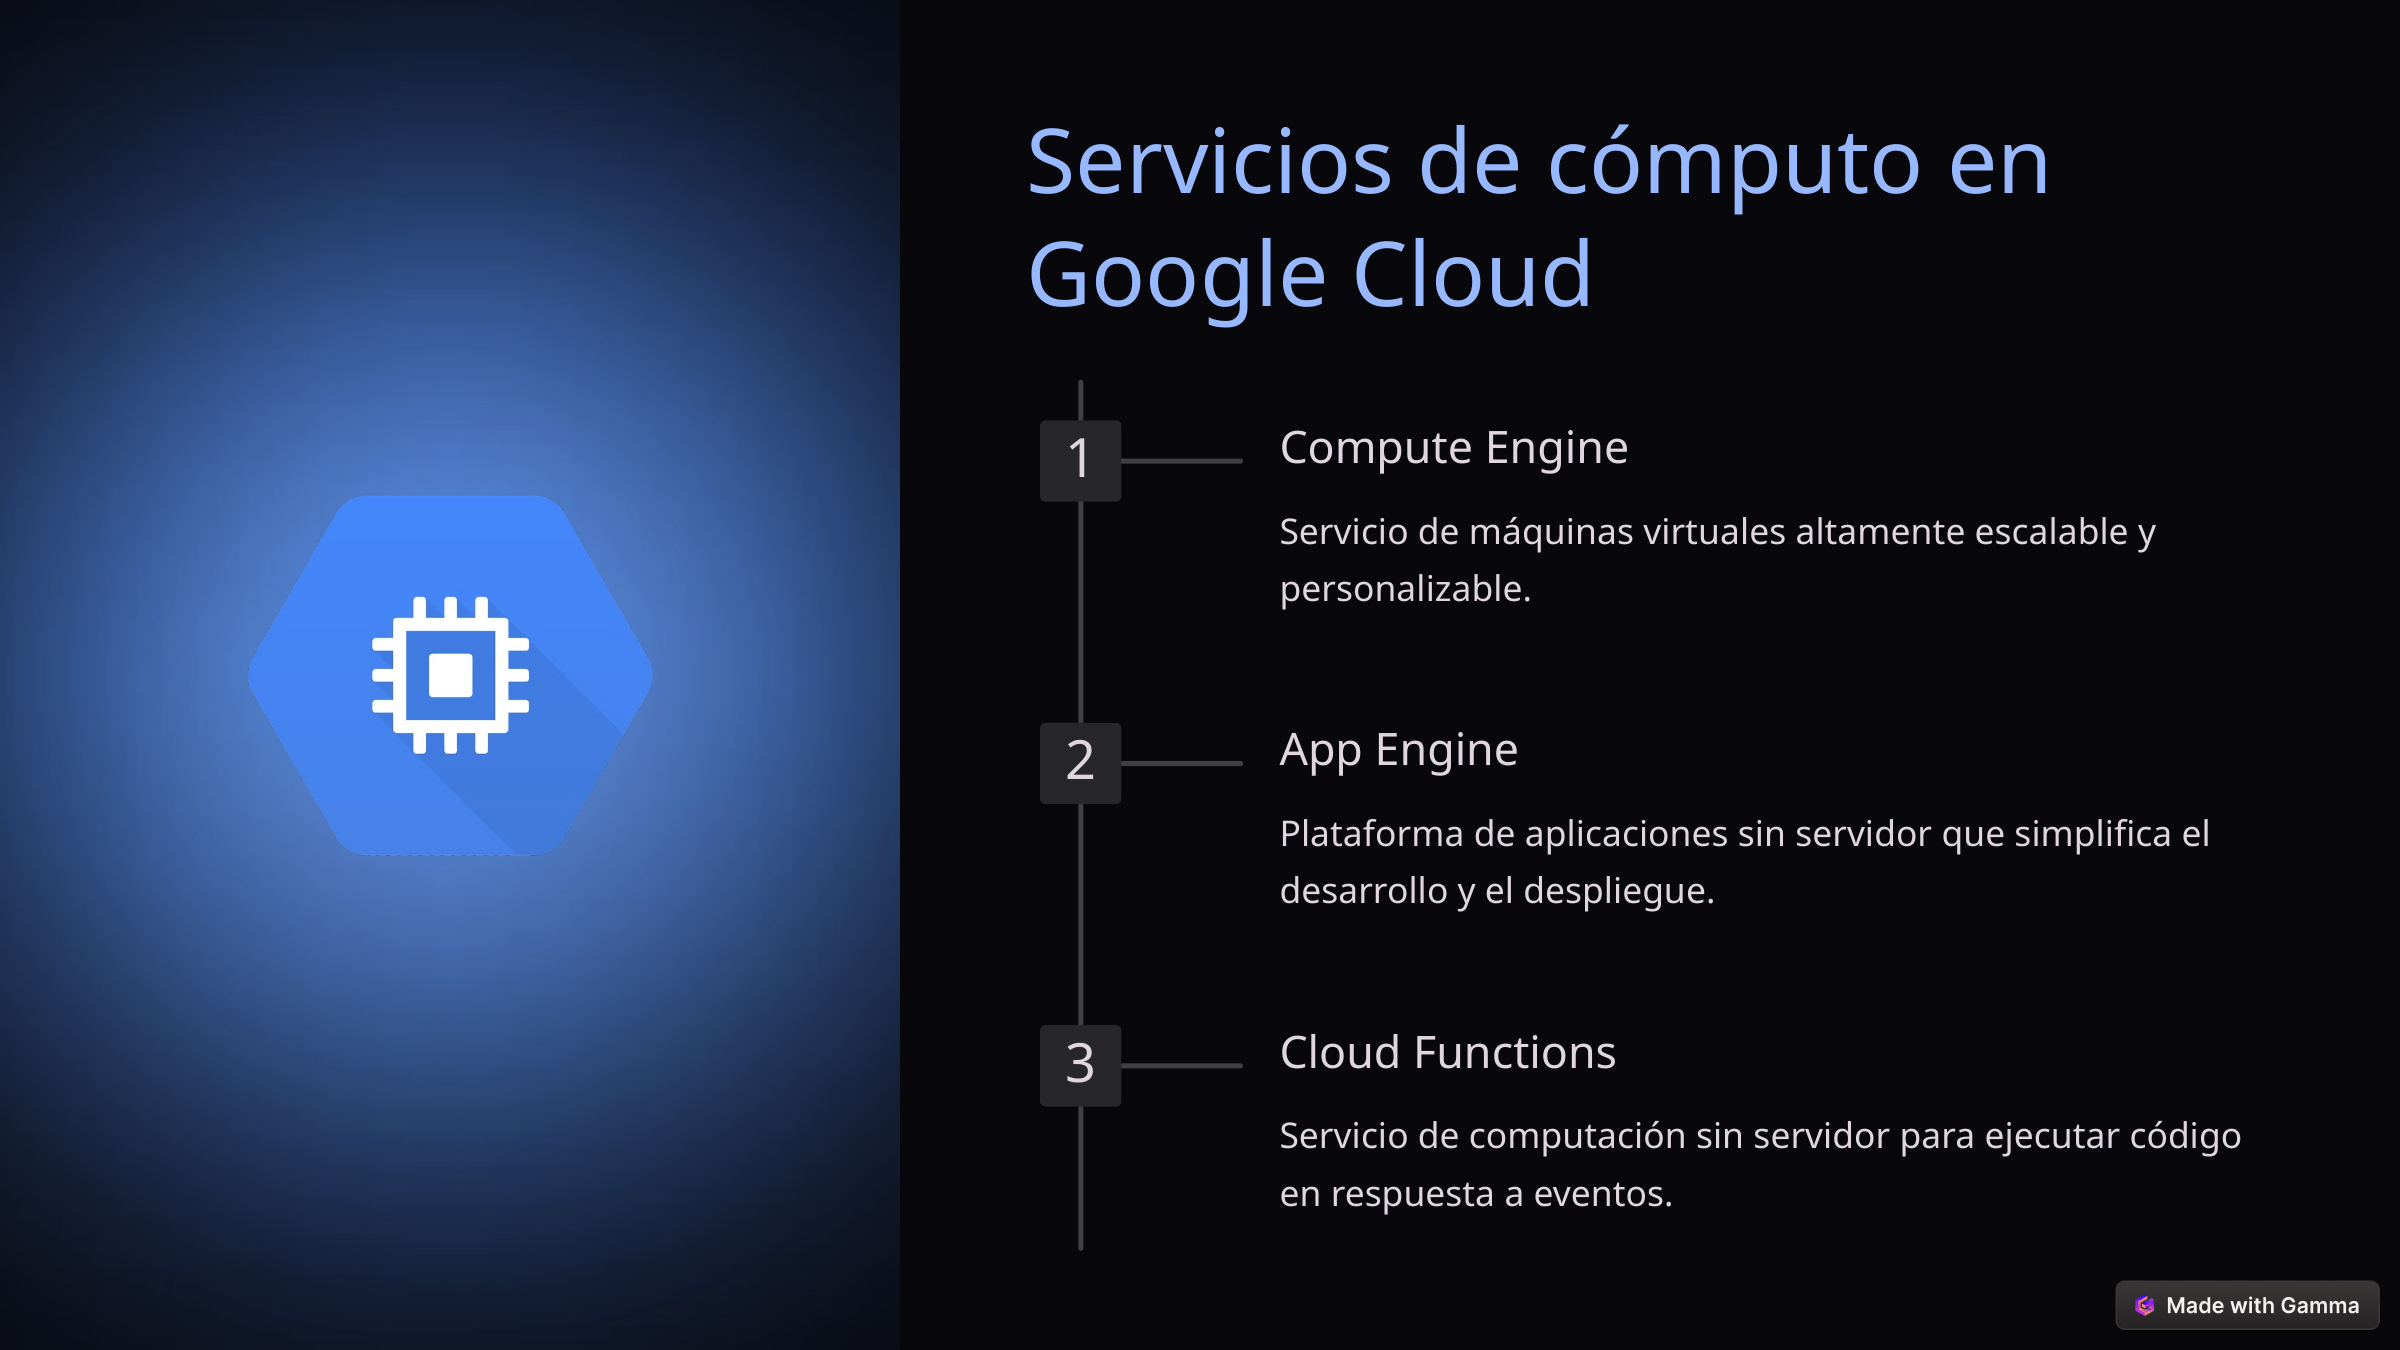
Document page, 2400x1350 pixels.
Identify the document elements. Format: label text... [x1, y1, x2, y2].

text_box 2 [1063, 736, 1098, 791]
text_box App Engine [1279, 718, 1732, 775]
text_box Plataforma de aplicaciones sin servidor que simplifica el desarrollo y el despliegue. [1279, 796, 2274, 913]
text_box Compute Engine [1279, 415, 1732, 473]
text_box [1078, 1107, 1084, 1251]
text_box [1040, 722, 1122, 805]
text_box [1040, 1025, 1122, 1107]
text_box Servicio de máquinas virtuales altamente escalable y personalizable. [1279, 494, 2274, 610]
text_box Cloud Functions [1279, 1020, 1732, 1078]
text_box [1078, 805, 1084, 1025]
text_box [1040, 420, 1122, 502]
text_box [1122, 458, 1244, 464]
text_box [1122, 1063, 1244, 1069]
text_box Servicio de computación sin servidor para ejecutar código en respuesta a eventos. [1279, 1098, 2274, 1215]
text_box Servicios de cómputo en Google Cloud [1026, 99, 2274, 326]
text_box 1 [1069, 433, 1093, 489]
text_box [1122, 761, 1244, 767]
text_box [1078, 502, 1084, 722]
picture [0, 0, 900, 1350]
picture [2106, 1271, 2389, 1339]
text_box [1078, 379, 1084, 420]
text_box 3 [1063, 1038, 1098, 1093]
